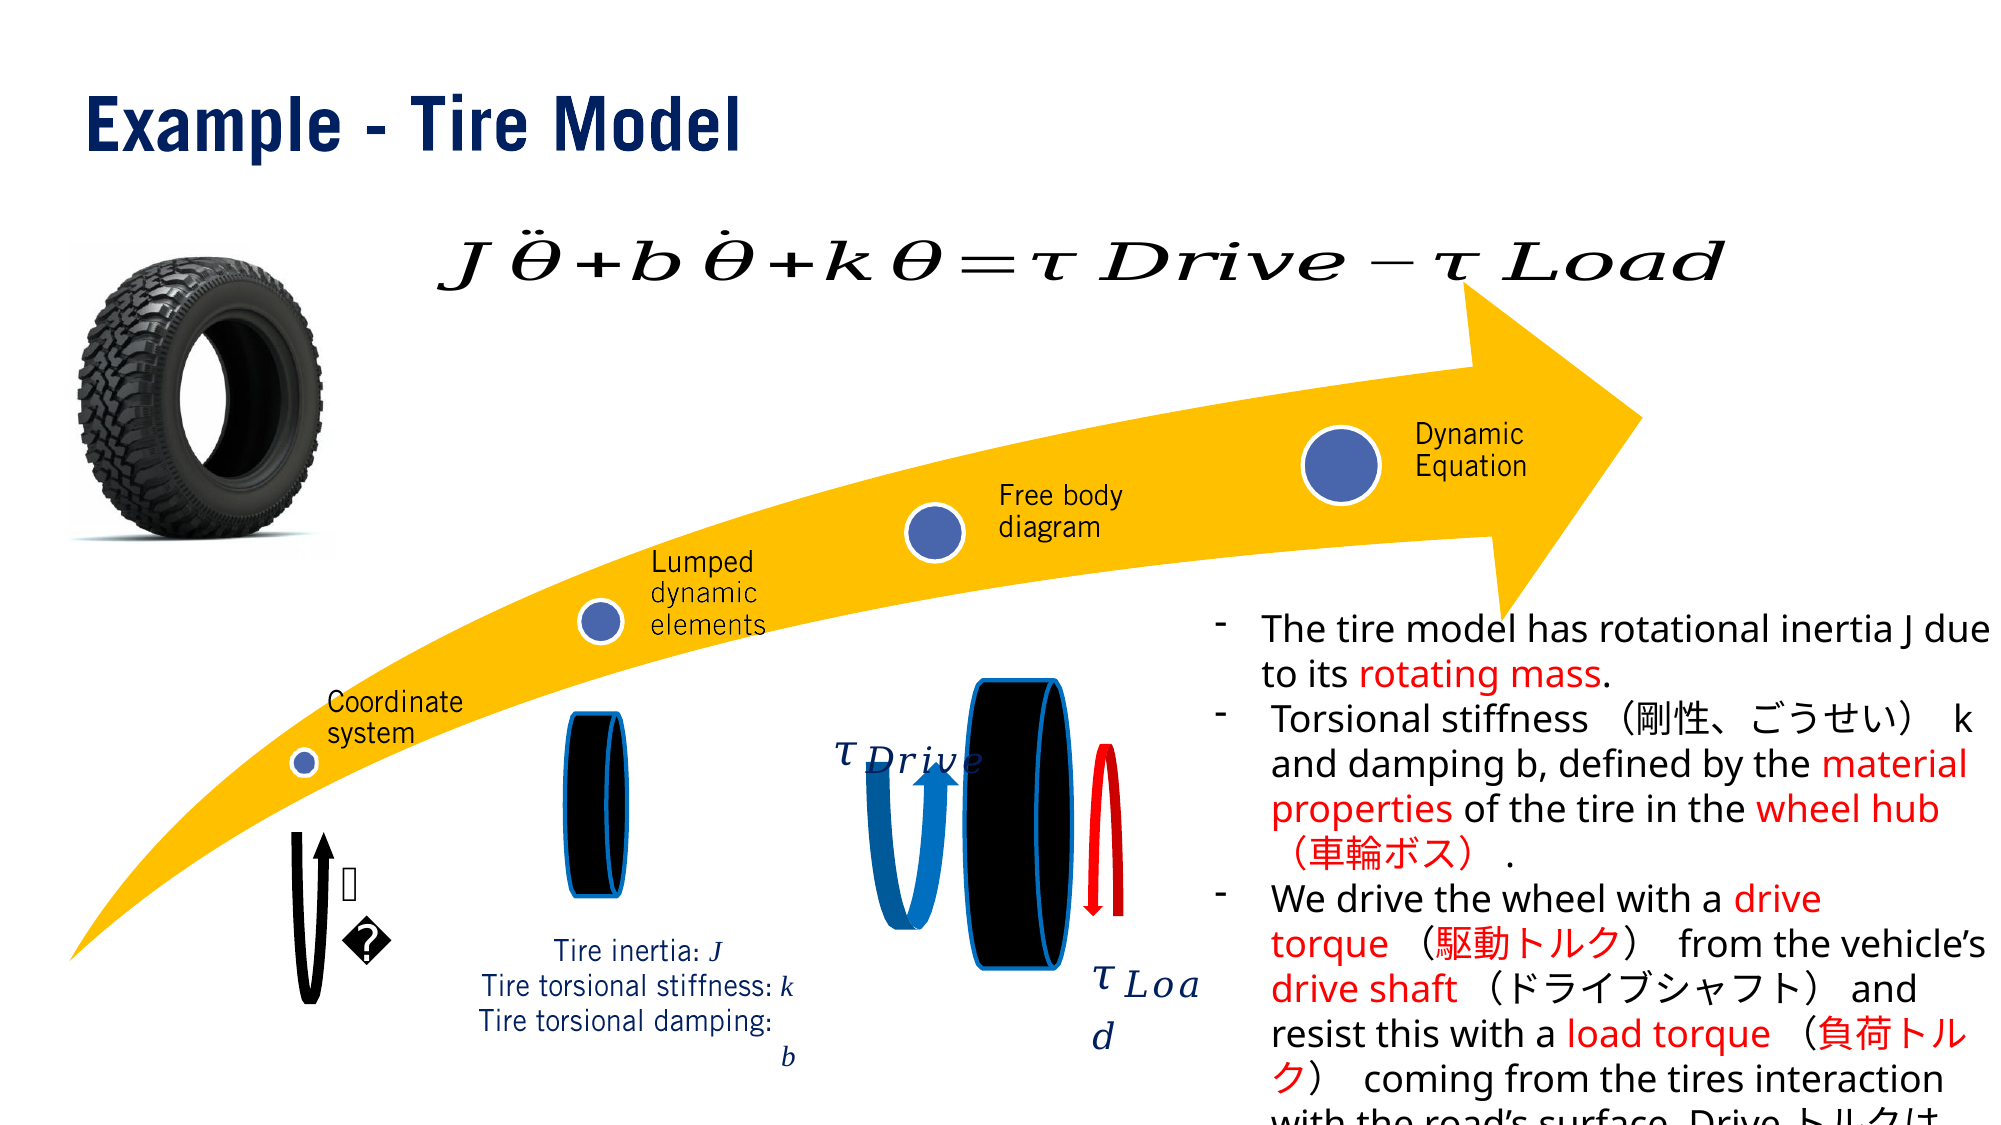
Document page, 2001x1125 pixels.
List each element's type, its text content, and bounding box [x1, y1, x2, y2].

picture [84, 77, 776, 168]
picture [327, 683, 485, 750]
picture [998, 477, 1145, 544]
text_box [552, 710, 721, 966]
picture [289, 747, 319, 778]
picture [69, 242, 335, 559]
text_box 𝜃 [339, 848, 373, 971]
text_box k b [778, 1041, 798, 1072]
picture [1414, 415, 1548, 483]
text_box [1082, 743, 1124, 917]
text_box k b [778, 965, 798, 971]
picture [650, 543, 781, 642]
text_box [291, 832, 335, 1005]
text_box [478, 967, 794, 1039]
text_box 𝜏𝐿𝑜𝑎𝑑 [1084, 920, 1199, 1057]
text_box The tire model has rotational inertia J due to its rotating mass. Torsional stiffness（剛性、ごうせい） k and damping b, defined by the material properties of the tire in the wheel hub（車輪ボス）. We drive the wheel with a drive torque（駆動トルク） from the vehicle’s drive shaft（ドライブシャフト）and resist this with a load torque（負荷トルク） coming from the tires interaction with the road’s surface. Driveトルクはシャフトを駆動する、Loadトルク（路面）は抵抗する。 [1199, 597, 2000, 1125]
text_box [865, 677, 1075, 972]
